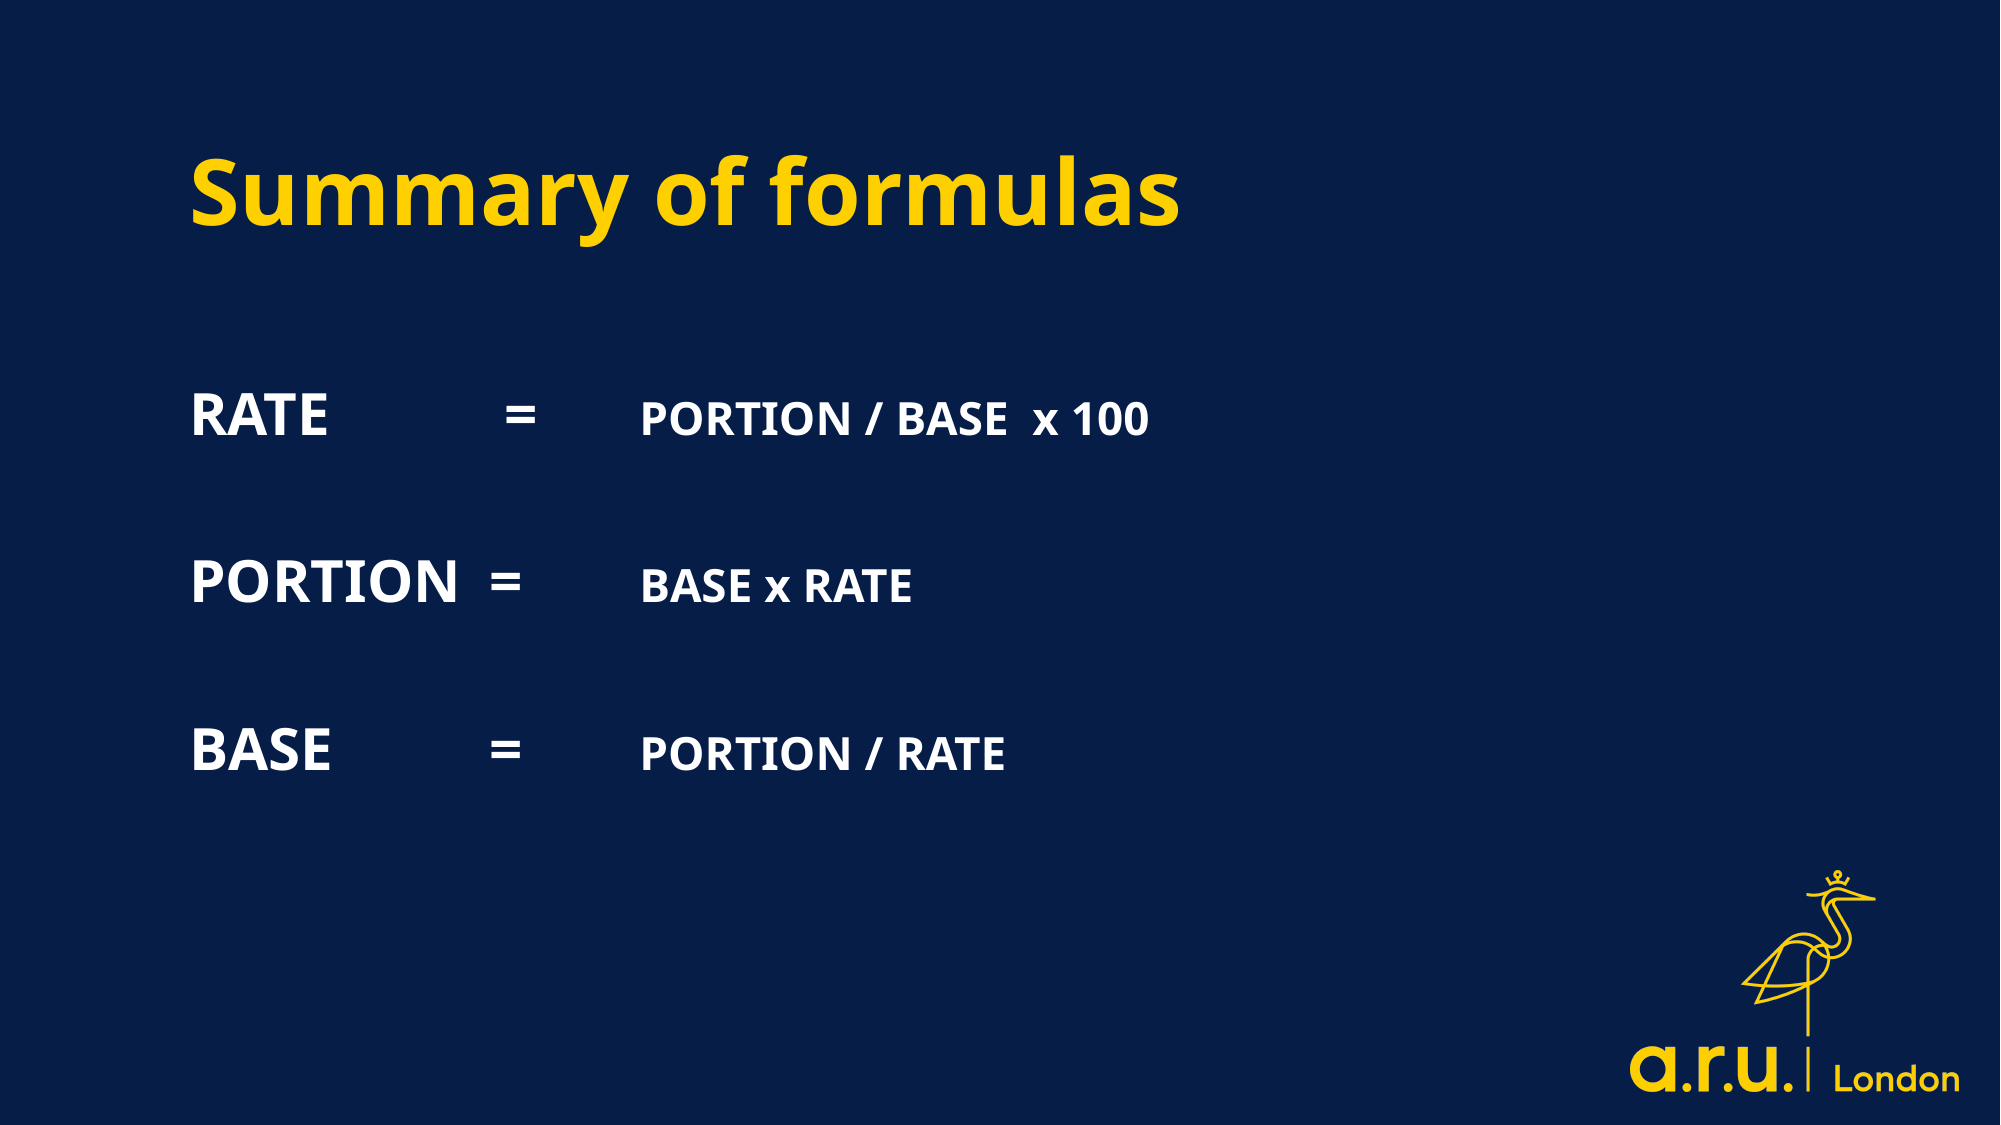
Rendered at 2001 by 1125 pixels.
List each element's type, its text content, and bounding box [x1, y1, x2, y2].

list RATE = PORTION / BASE x 100 PORTION = BASE x RATE BASE = PORTION / RATE [174, 377, 1613, 1092]
title Summary of formulas [174, 86, 1900, 305]
picture [1630, 870, 1959, 1092]
